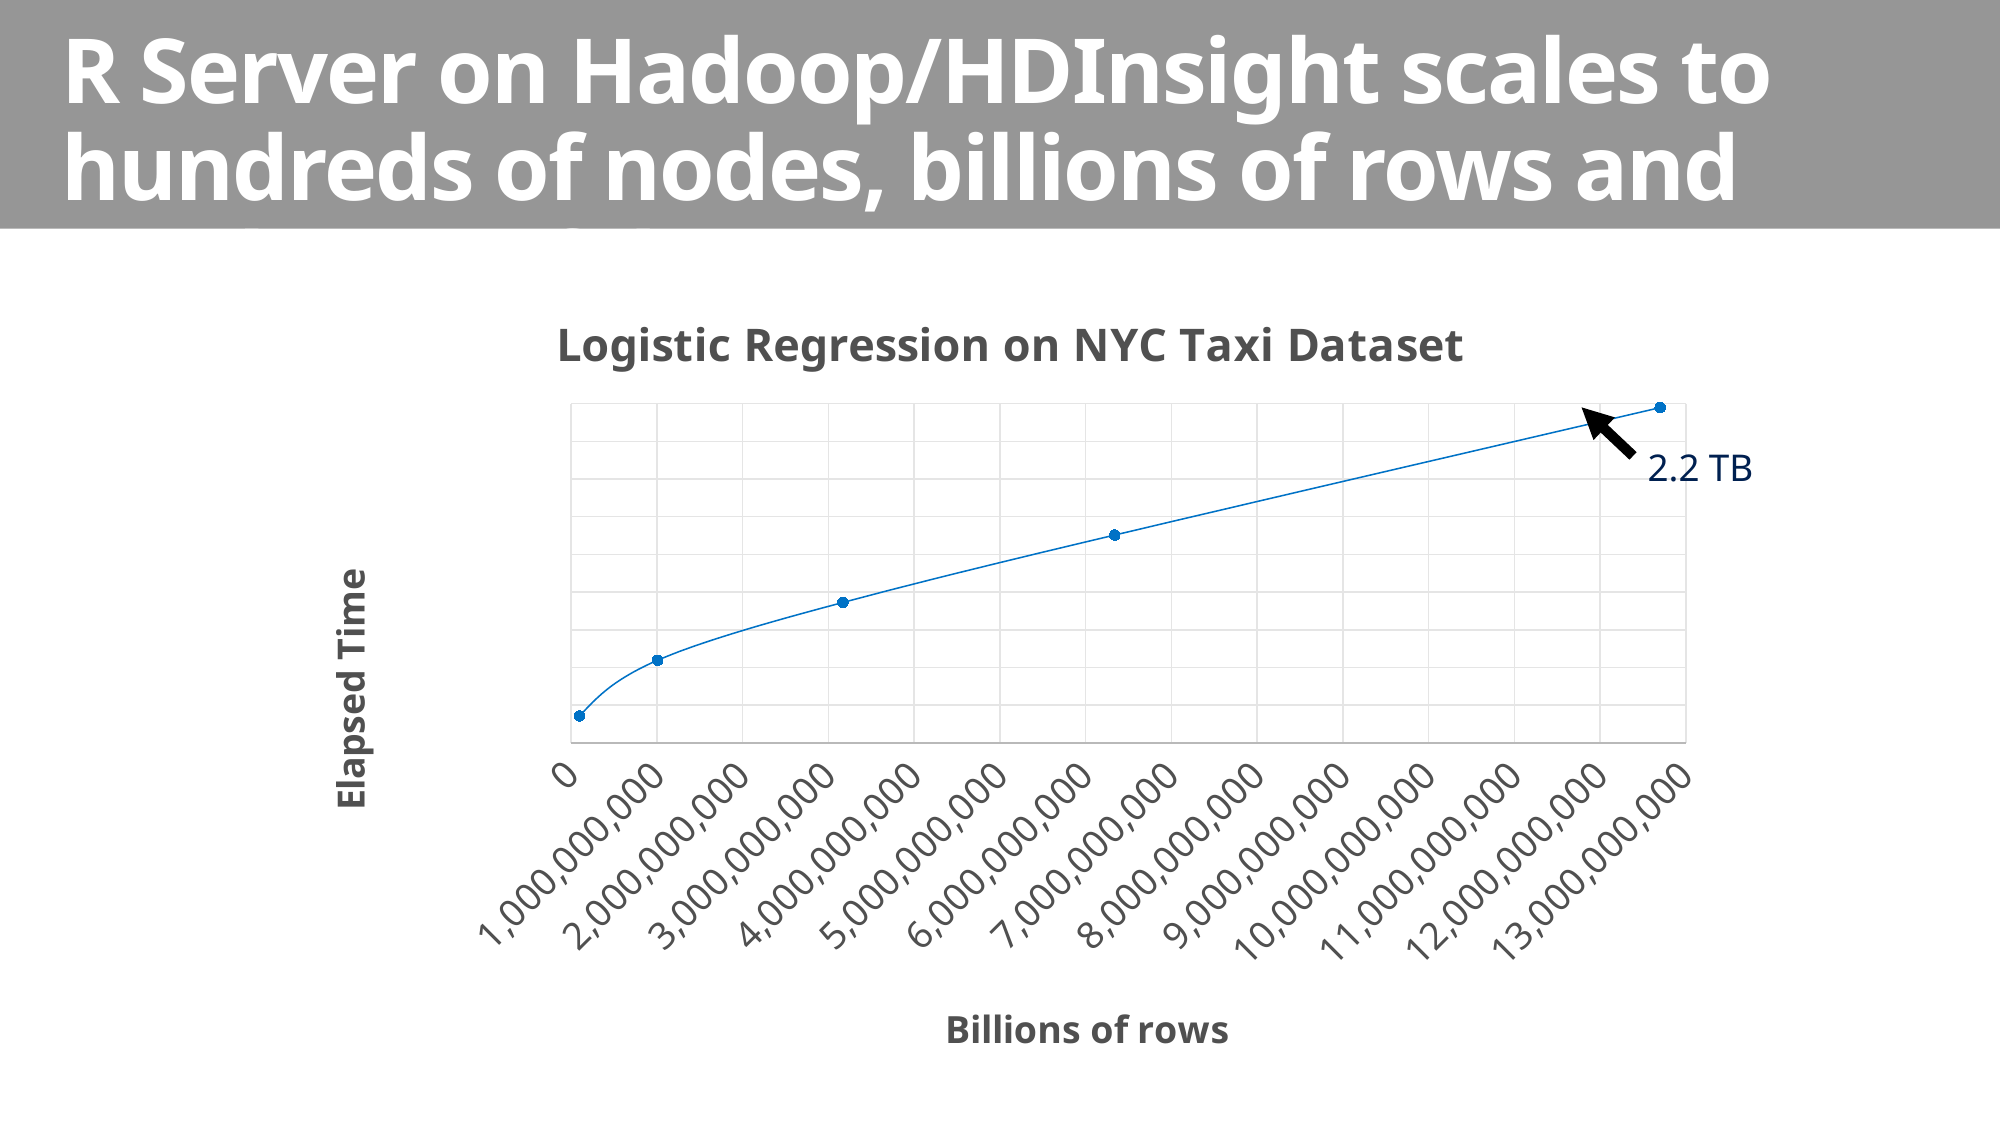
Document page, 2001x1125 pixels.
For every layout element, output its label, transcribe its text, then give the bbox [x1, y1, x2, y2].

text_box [1581, 407, 1634, 457]
title R Server on Hadoop/HDInsight scales to hundreds of nodes, billions of rows and terabytes of data [37, 11, 1902, 196]
chart [285, 274, 1737, 1091]
text_box 2.2 TB [1737, 426, 1869, 558]
text_box [0, 0, 2000, 229]
